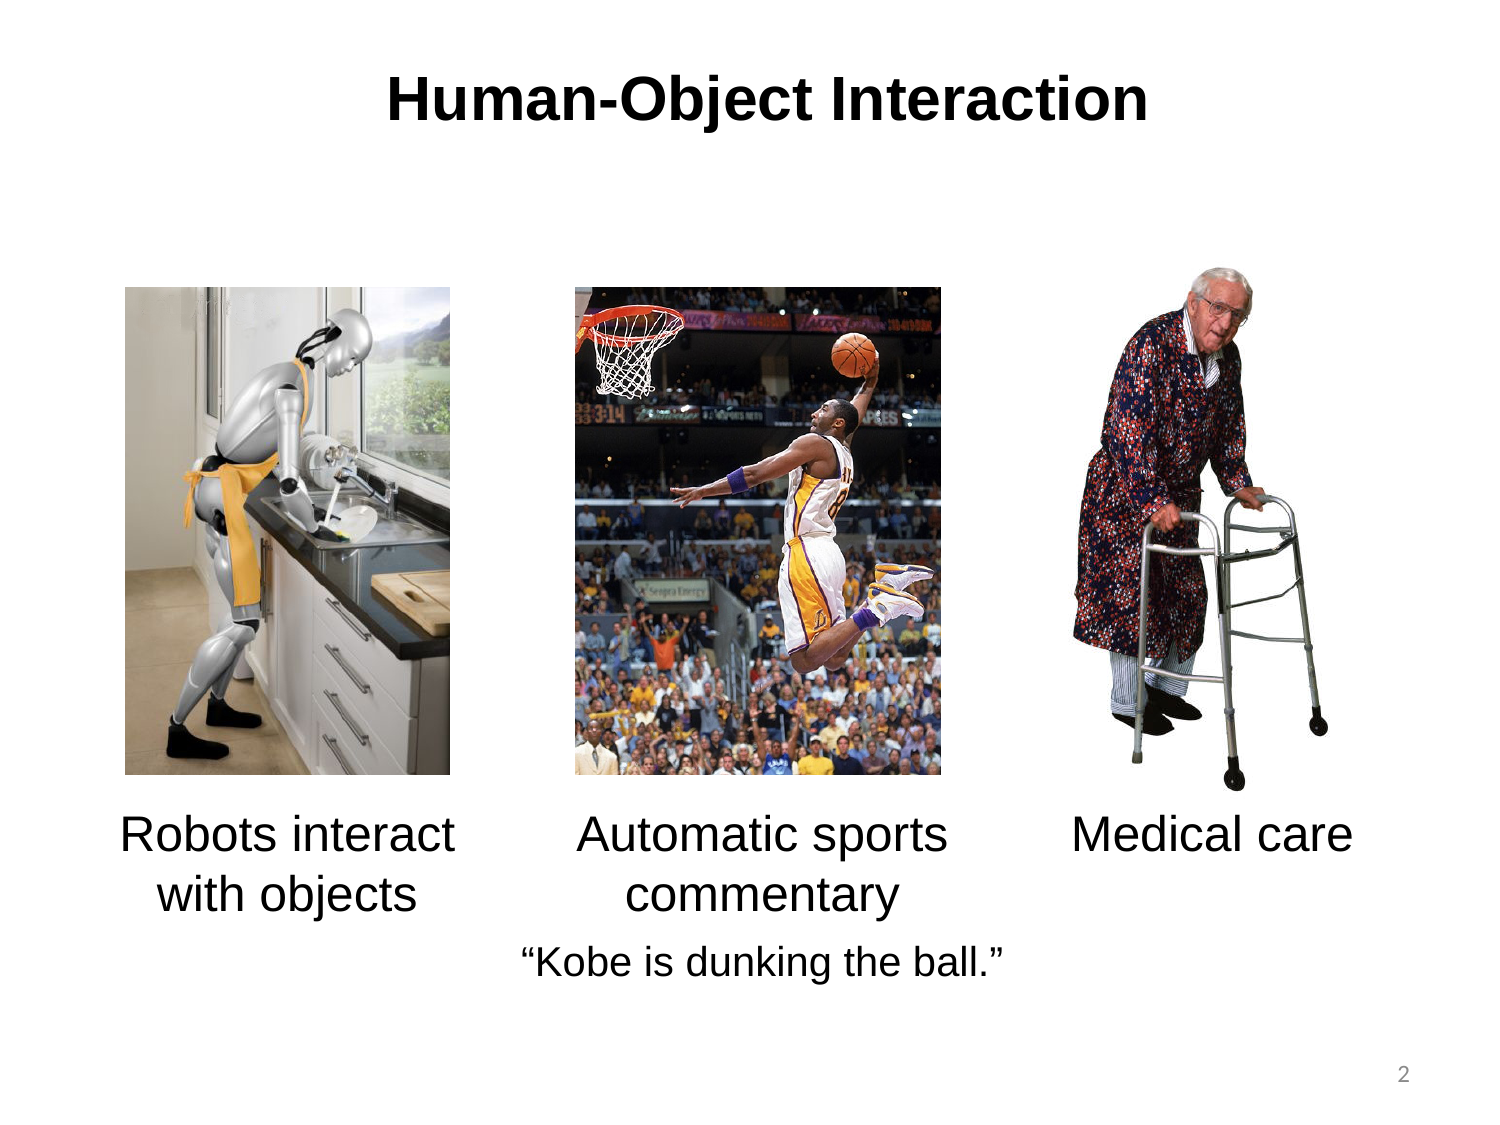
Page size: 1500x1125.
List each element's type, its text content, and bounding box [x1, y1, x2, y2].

text_box Human-Object Interaction [324, 50, 1213, 150]
picture [574, 287, 941, 776]
text_box “Kobe is dunking the ball.” [499, 926, 1025, 992]
picture [124, 287, 450, 776]
text_box Automatic sports commentary [549, 793, 975, 926]
text_box Robots interact with objects [99, 793, 475, 929]
slide_number 2 [1074, 1042, 1425, 1103]
picture [1037, 237, 1372, 815]
text_box Medical care [1024, 793, 1400, 869]
